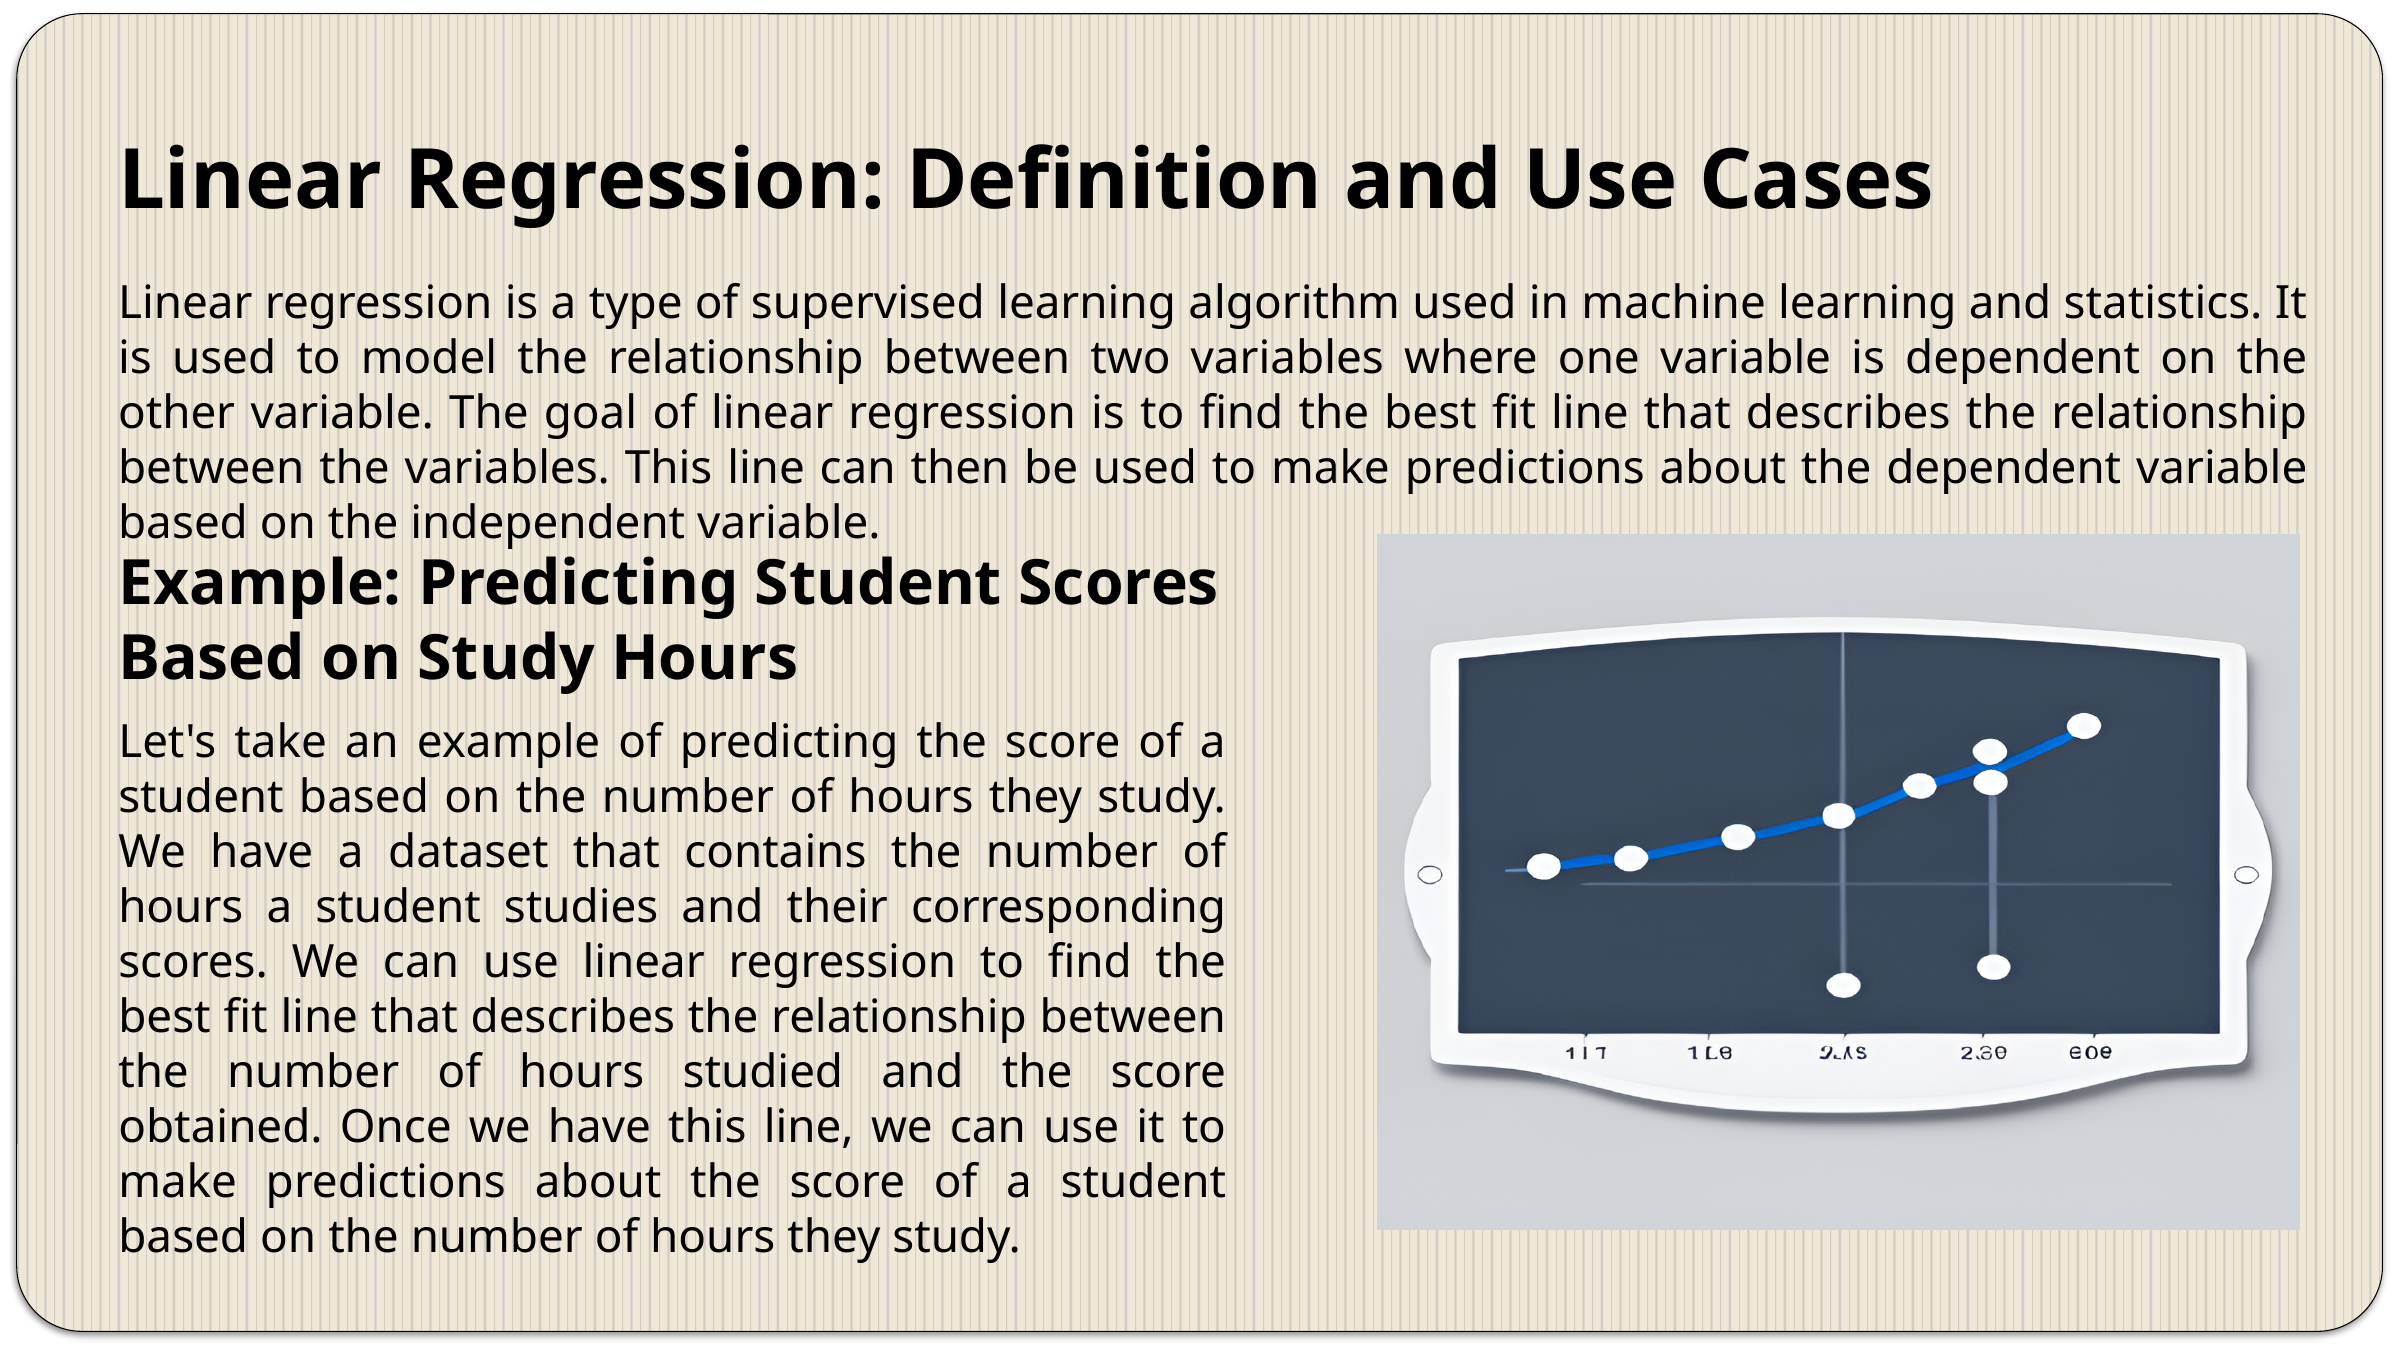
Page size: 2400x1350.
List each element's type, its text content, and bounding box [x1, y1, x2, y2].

text_box Example: Predicting Student Scores Based on Study Hours Let's take an example of predicting the score of a student based on the number of hours they study. We have a dataset that contains the number of hours a student studies and their corresponding scores. We can use linear regression to find the best fit line that describes the relationship between the number of hours studied and the score obtained. Once we have this line, we can use it to make predictions about the score of a student based on the number of hours they study. [103, 534, 1242, 1270]
text_box Linear Regression: Definition and Use Cases Linear regression is a type of supervised learning algorithm used in machine learning and statistics. It is used to model the relationship between two variables where one variable is dependent on the other variable. The goal of linear regression is to find the best fit line that describes the relationship between the variables. This line can then be used to make predictions about the dependent variable based on the independent variable. [103, 117, 2324, 555]
picture [1376, 534, 2300, 1230]
